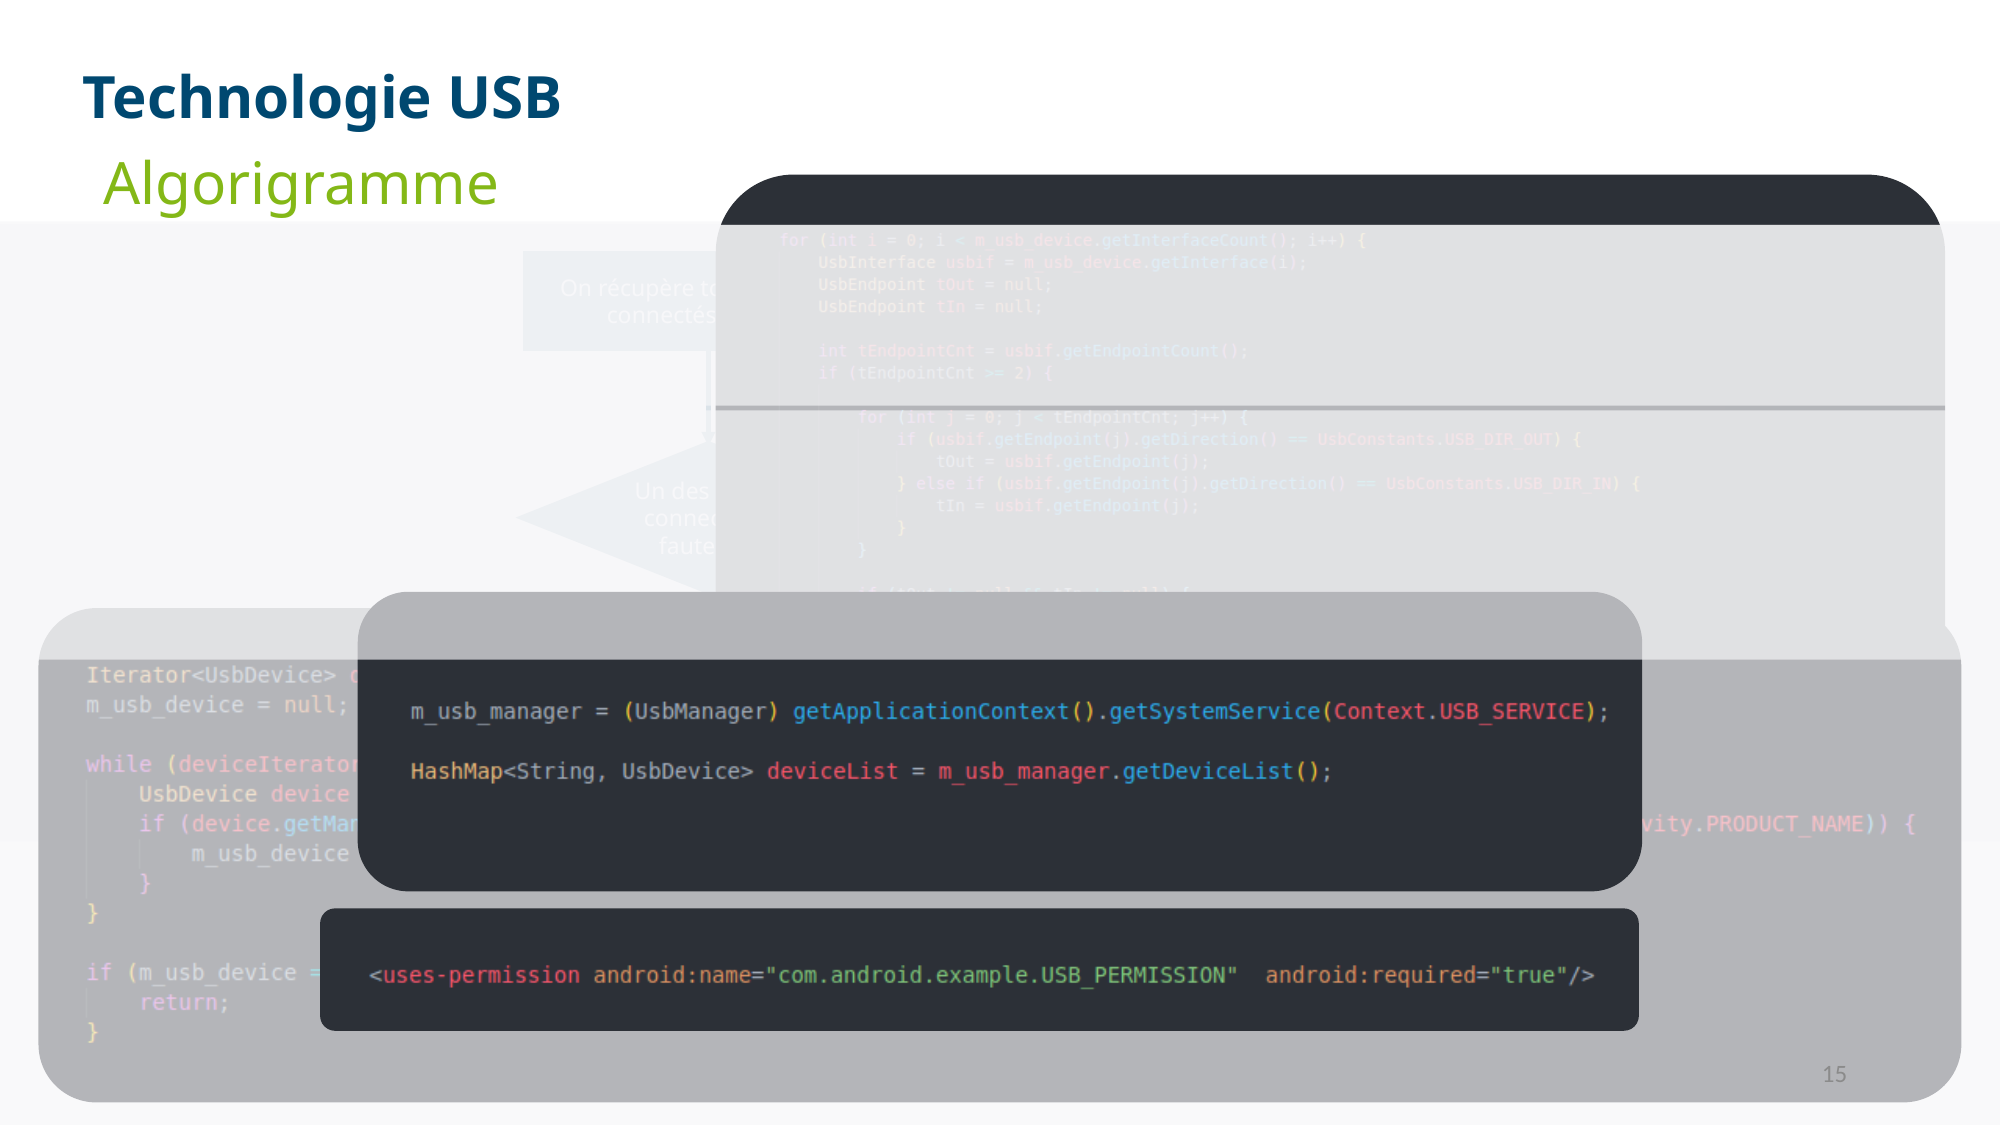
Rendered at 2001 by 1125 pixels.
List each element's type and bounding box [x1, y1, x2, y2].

text_box [73, 53, 573, 175]
text_box [0, 1030, 2000, 1125]
text_box [0, 175, 2000, 224]
text_box [0, 224, 2000, 1030]
